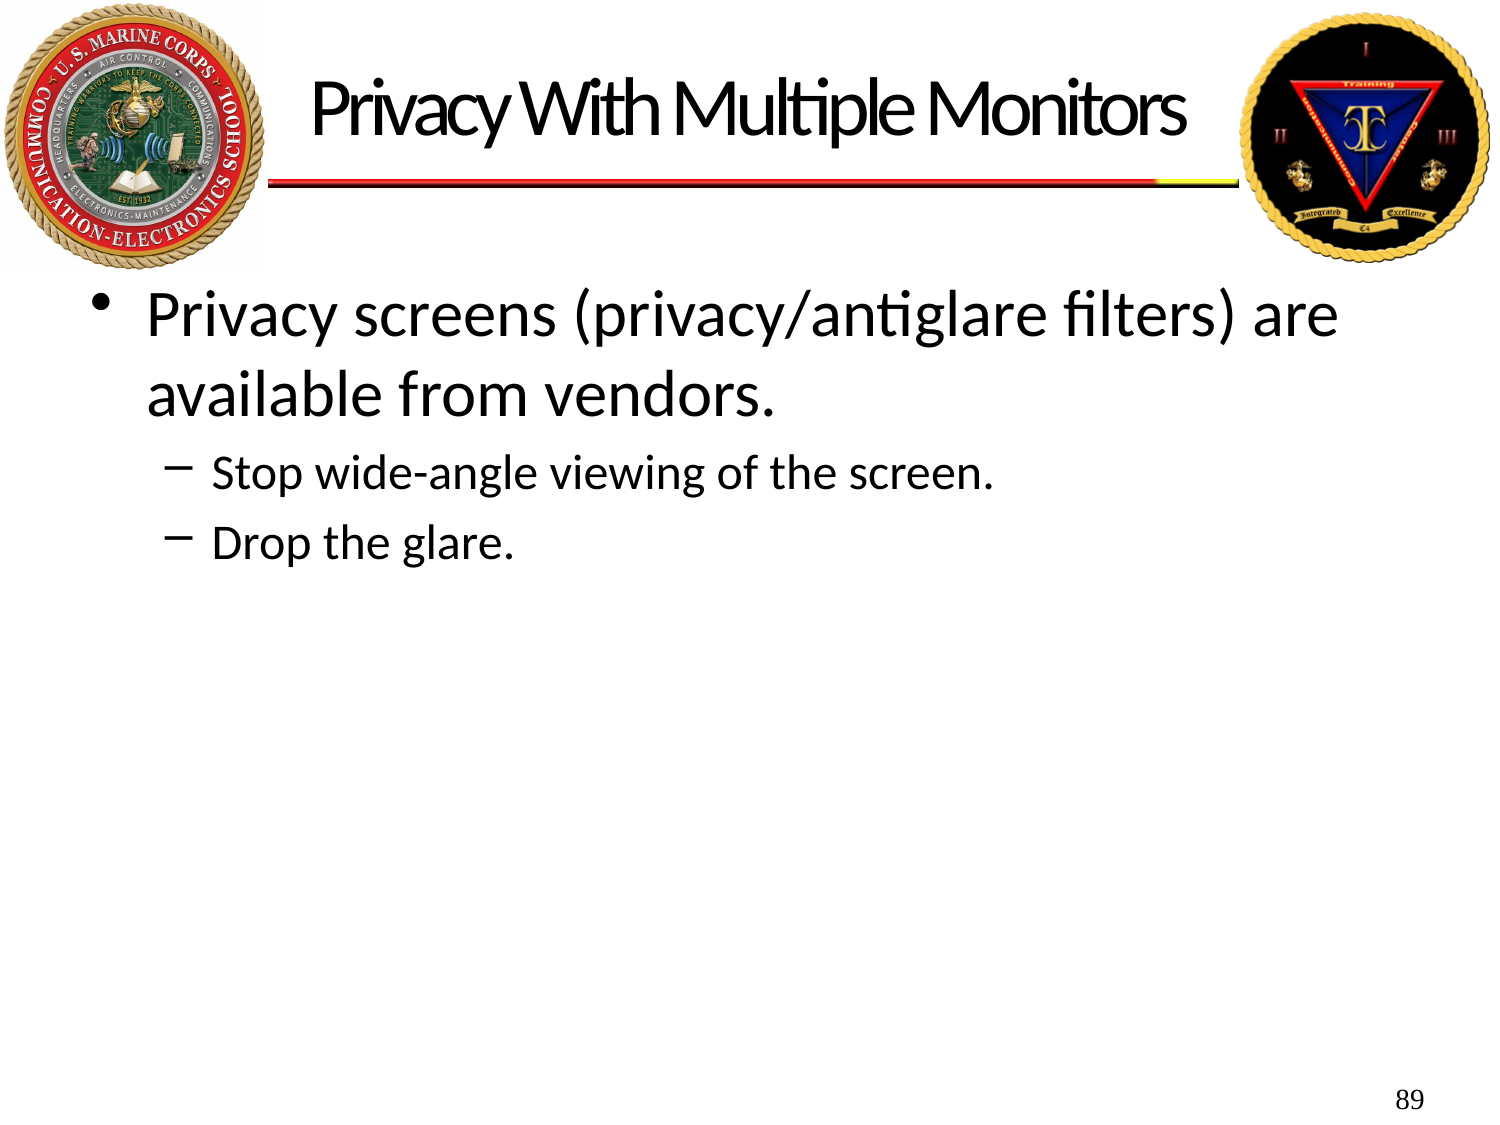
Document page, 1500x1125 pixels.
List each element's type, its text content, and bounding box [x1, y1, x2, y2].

picture [1239, 12, 1490, 263]
picture [0, 0, 268, 274]
list Privacy screens (privacy/antiglare filters) are available from vendors. Stop wide-angle viewing of the screen. Drop the glare. [75, 262, 1425, 1005]
title Privacy With Multiple Monitors [75, 45, 1425, 233]
